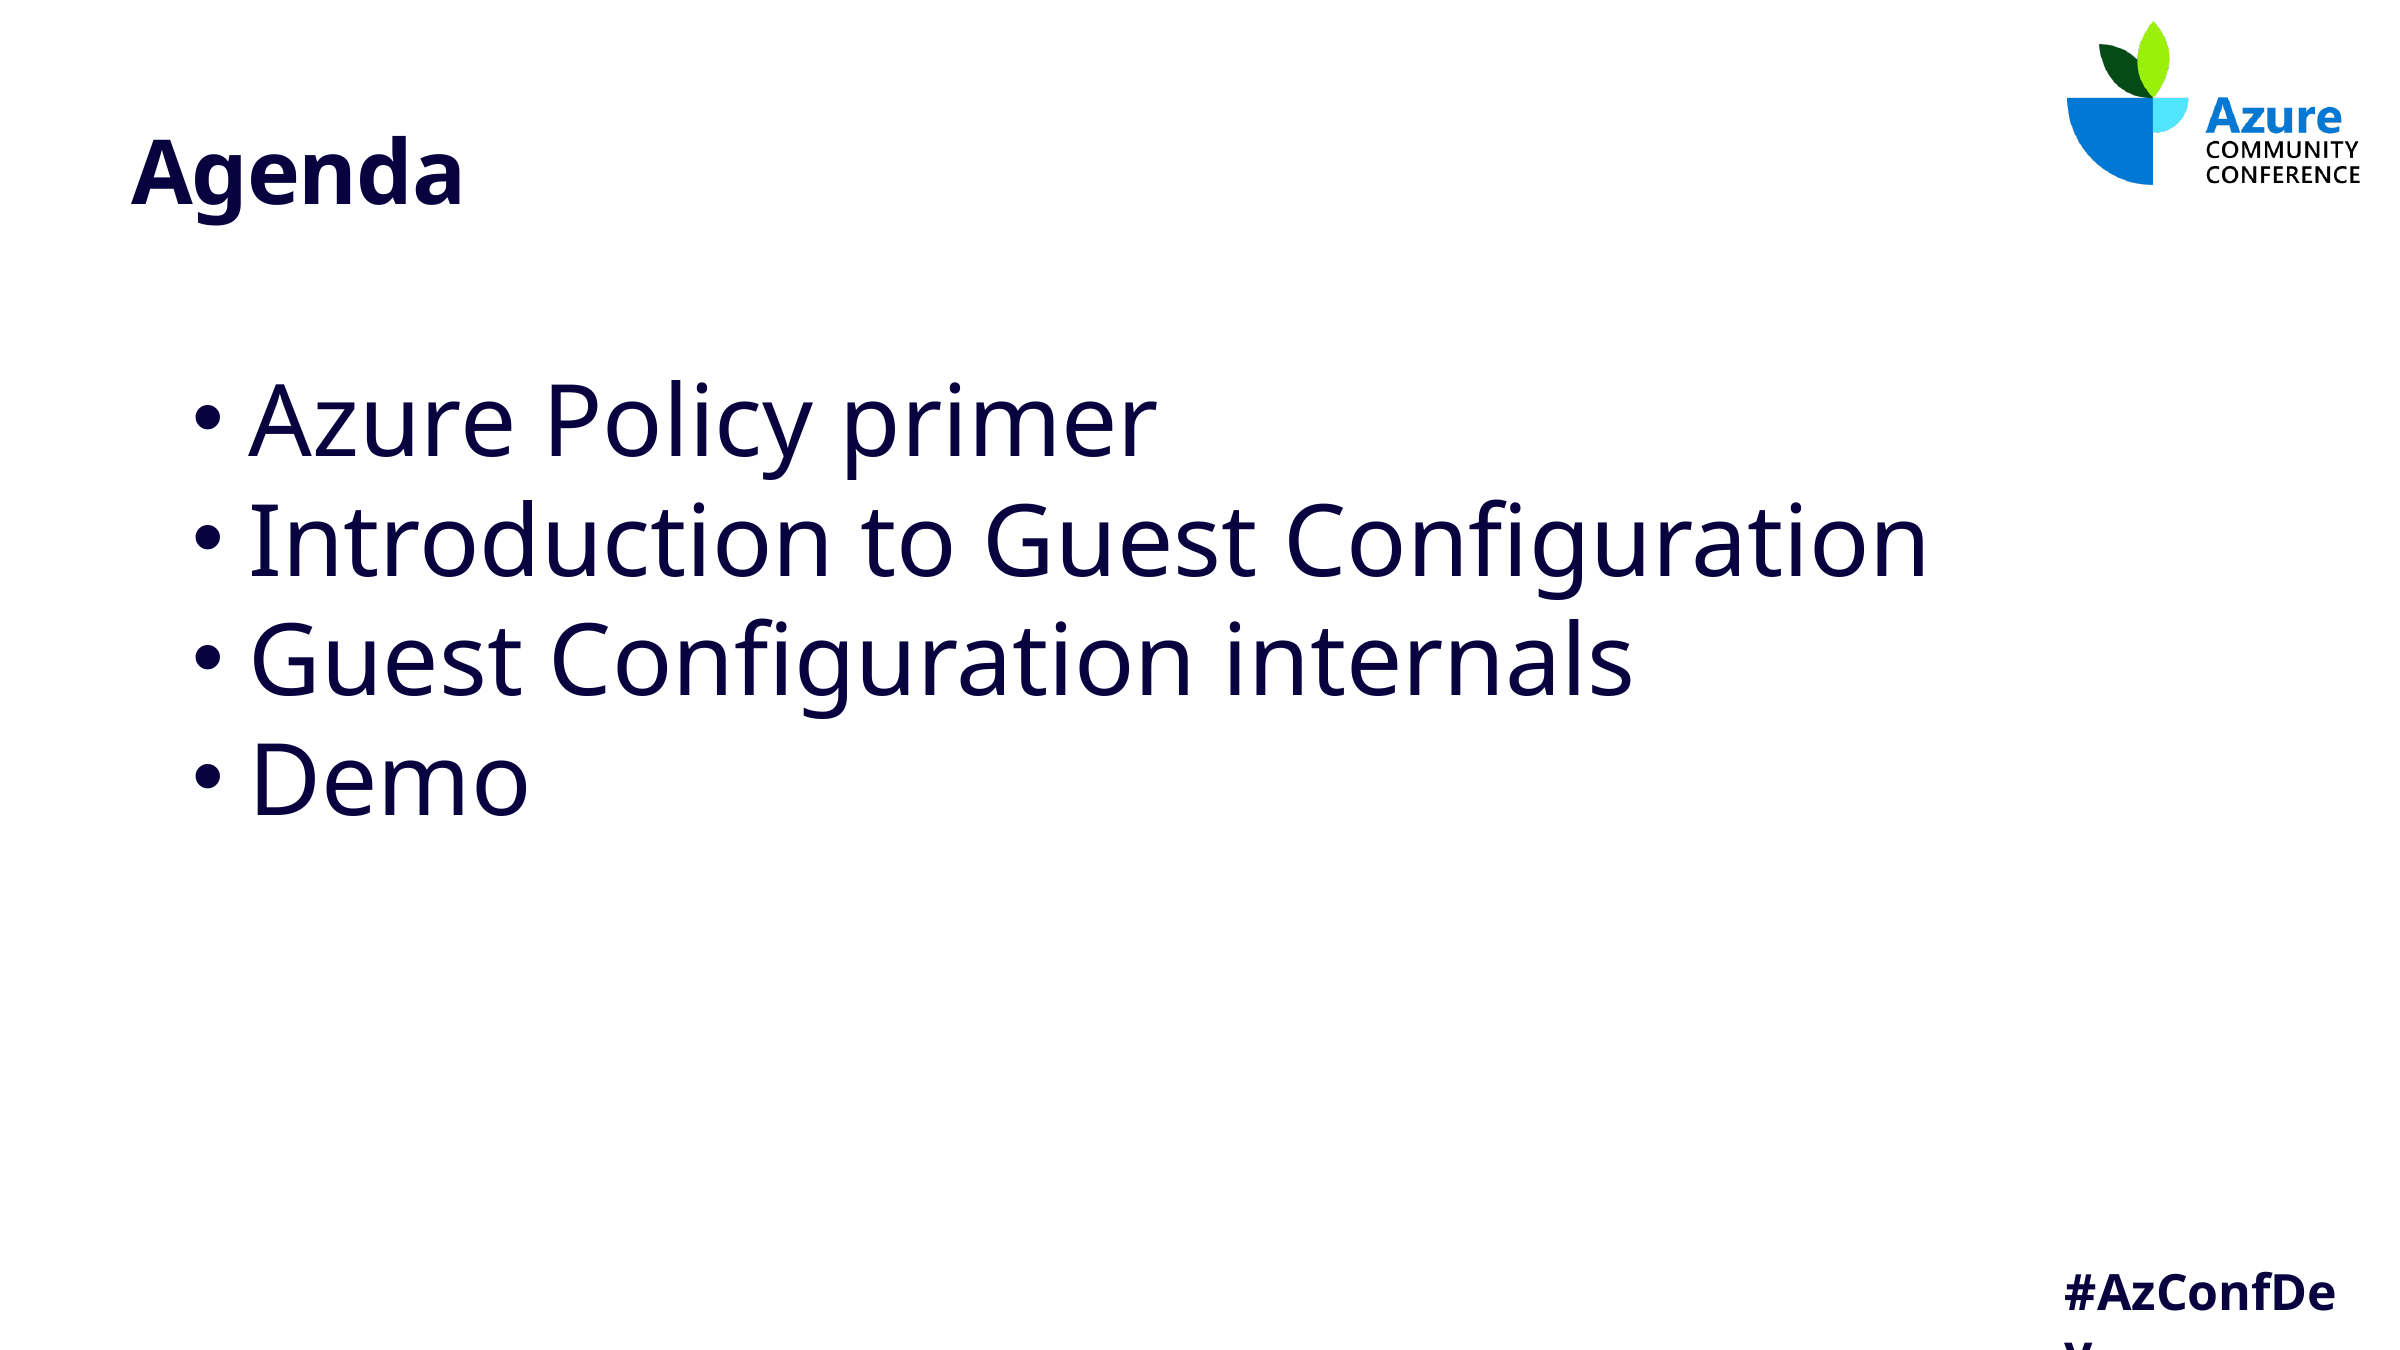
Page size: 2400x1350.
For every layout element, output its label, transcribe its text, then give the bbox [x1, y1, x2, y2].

title Agenda [131, 125, 662, 224]
list Azure Policy primer Introduction to Guest Configuration Guest Configuration internals Demo [192, 356, 2203, 1125]
picture [2067, 21, 2360, 185]
